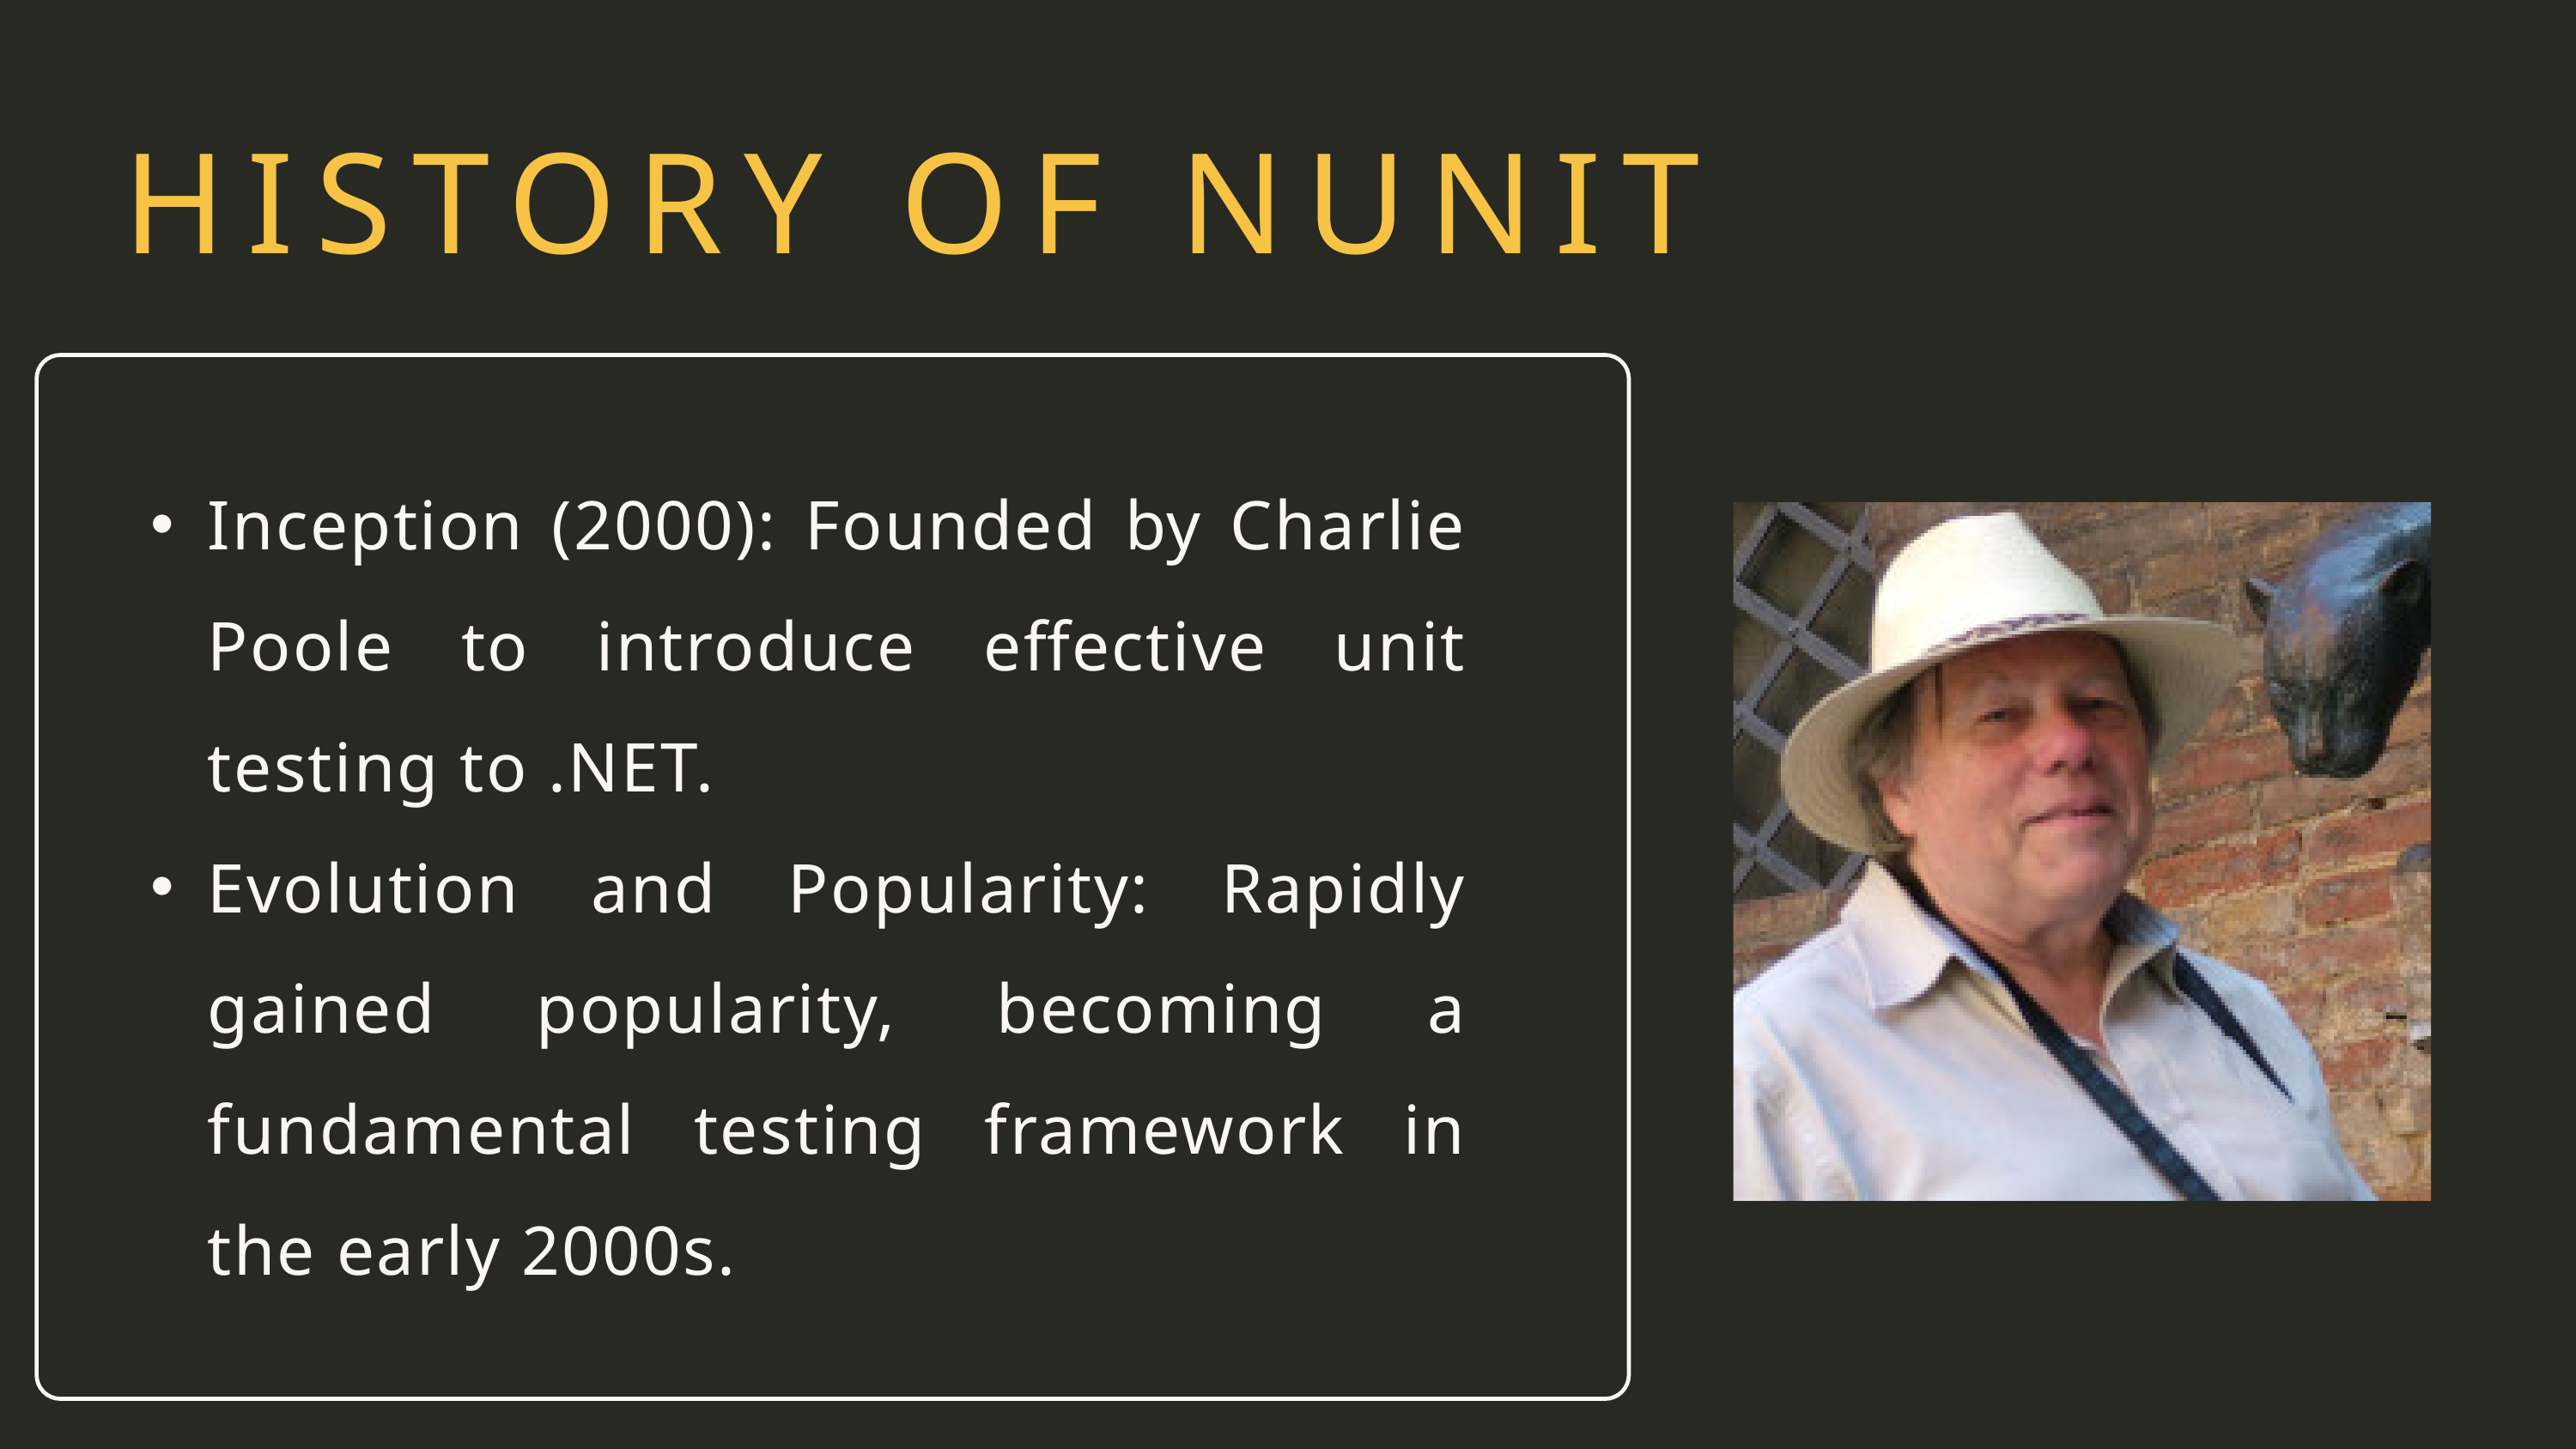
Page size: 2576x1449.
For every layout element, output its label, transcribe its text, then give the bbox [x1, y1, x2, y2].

text_box [1733, 502, 2432, 1201]
text_box HISTORY OF NUNIT [123, 87, 2521, 282]
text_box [36, 355, 1630, 1399]
